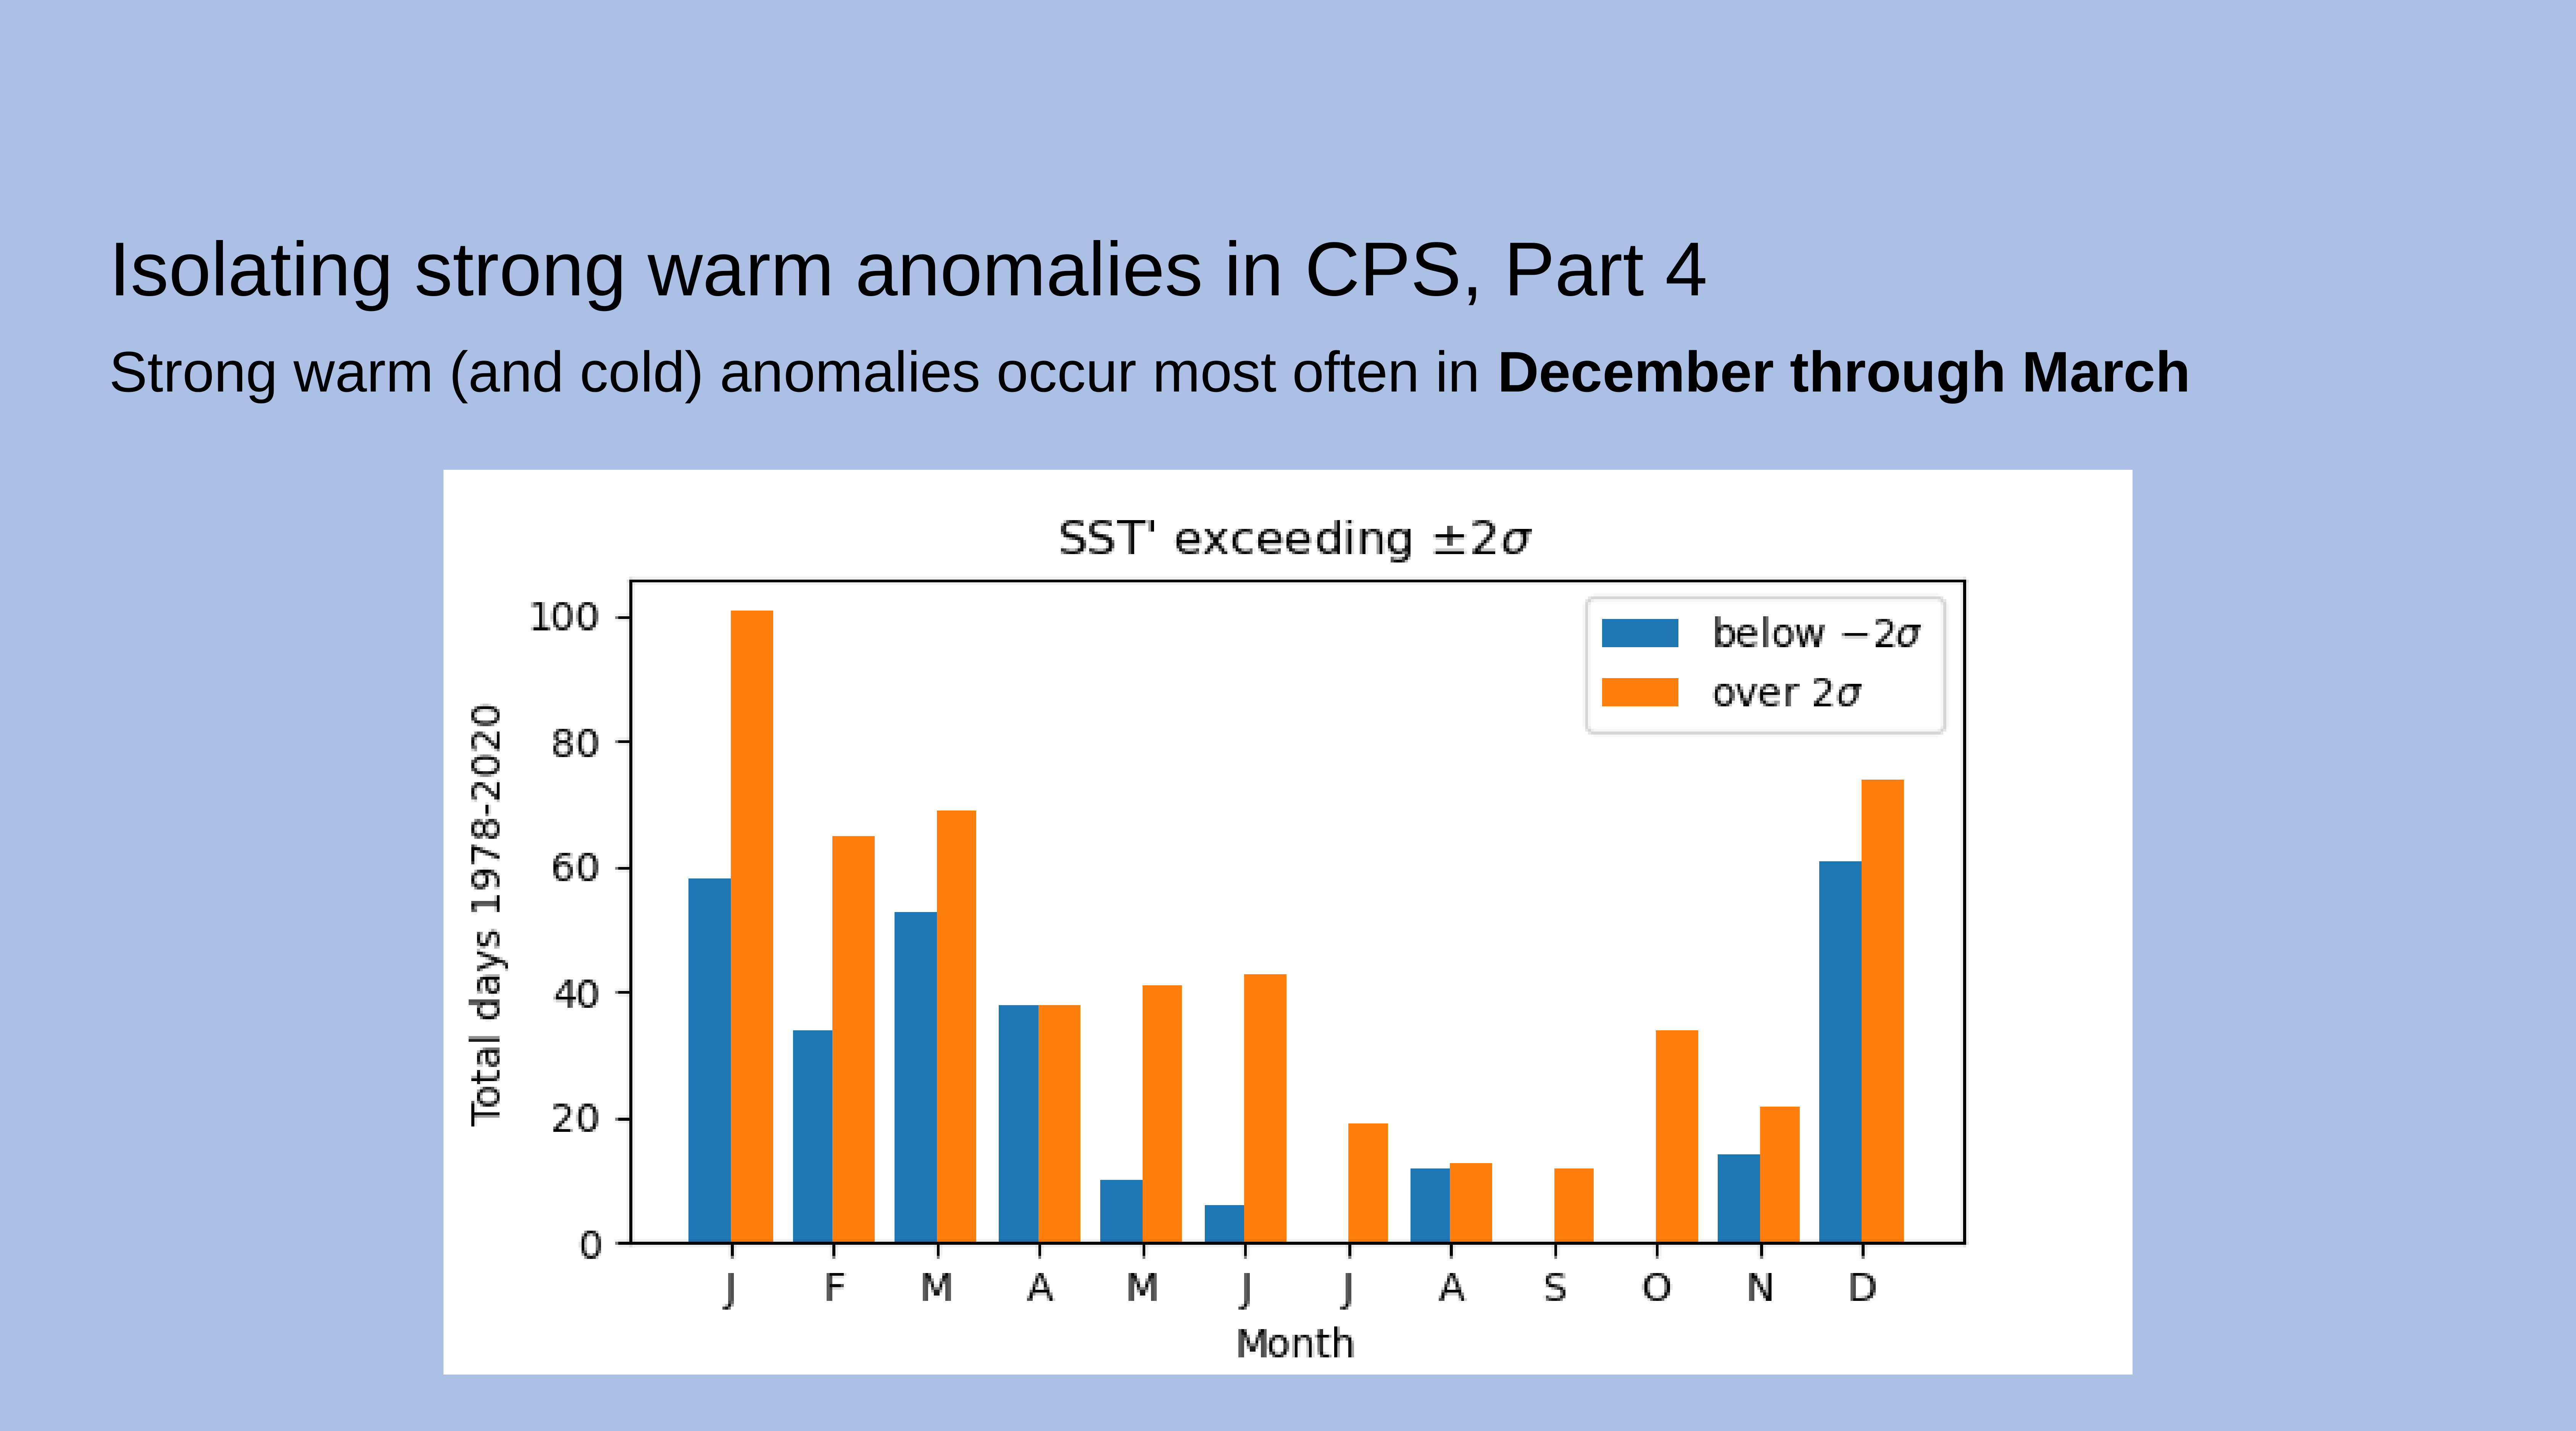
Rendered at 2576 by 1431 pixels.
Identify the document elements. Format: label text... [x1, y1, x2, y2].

picture [443, 470, 2133, 1375]
text_box Isolating strong warm anomalies in CPS, Part 4 [103, 216, 1852, 314]
text_box Strong warm (and cold) anomalies occur most often in December through March [103, 332, 2472, 406]
